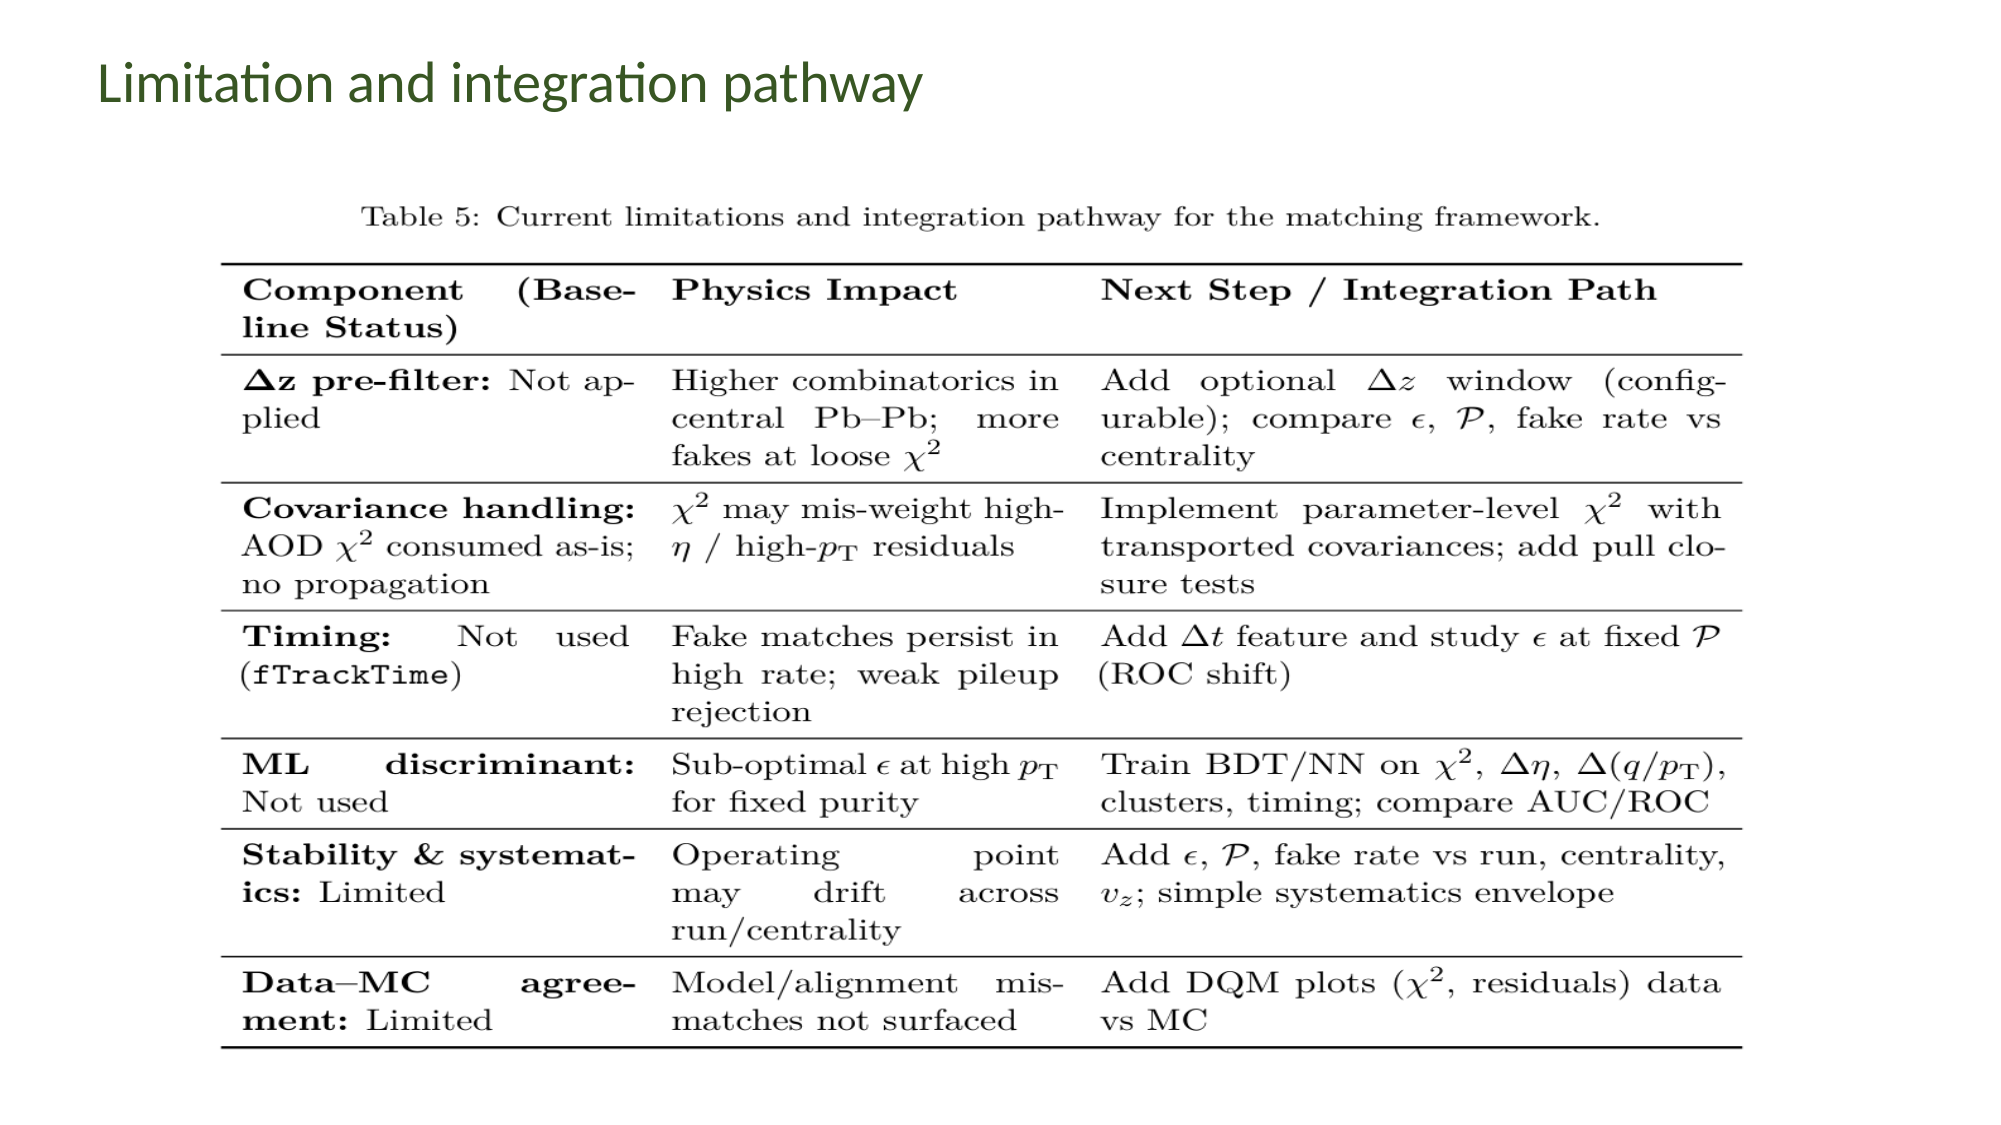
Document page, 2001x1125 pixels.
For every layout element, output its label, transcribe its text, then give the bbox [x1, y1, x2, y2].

text_box Limitation and integration pathway [82, 36, 1164, 122]
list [171, 188, 1881, 1098]
